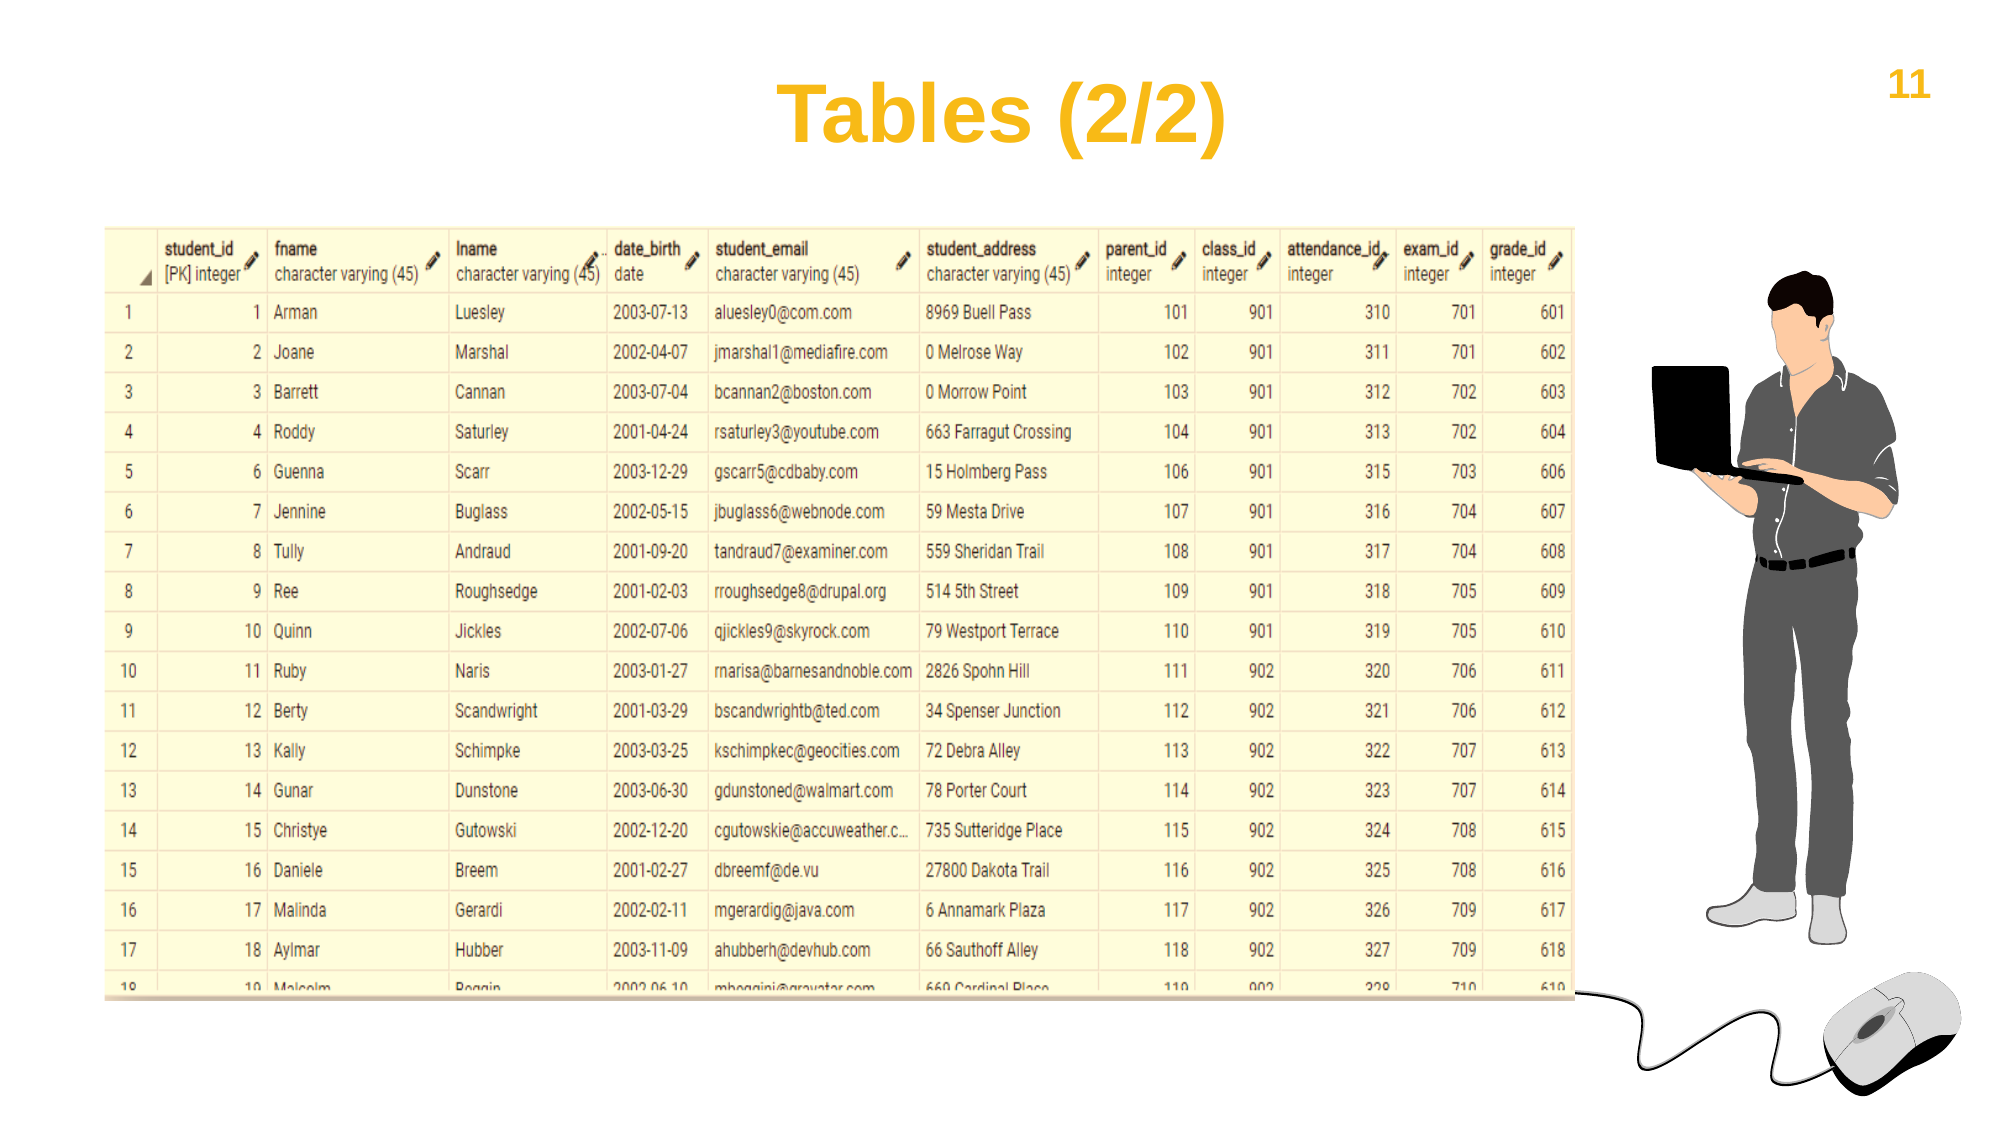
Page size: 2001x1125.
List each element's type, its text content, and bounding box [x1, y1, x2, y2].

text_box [1648, 266, 1903, 949]
list Tables (2/2) [53, 55, 1952, 175]
picture [104, 226, 1575, 1001]
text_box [1557, 910, 1952, 1109]
text_box 11 [1872, 49, 1976, 115]
